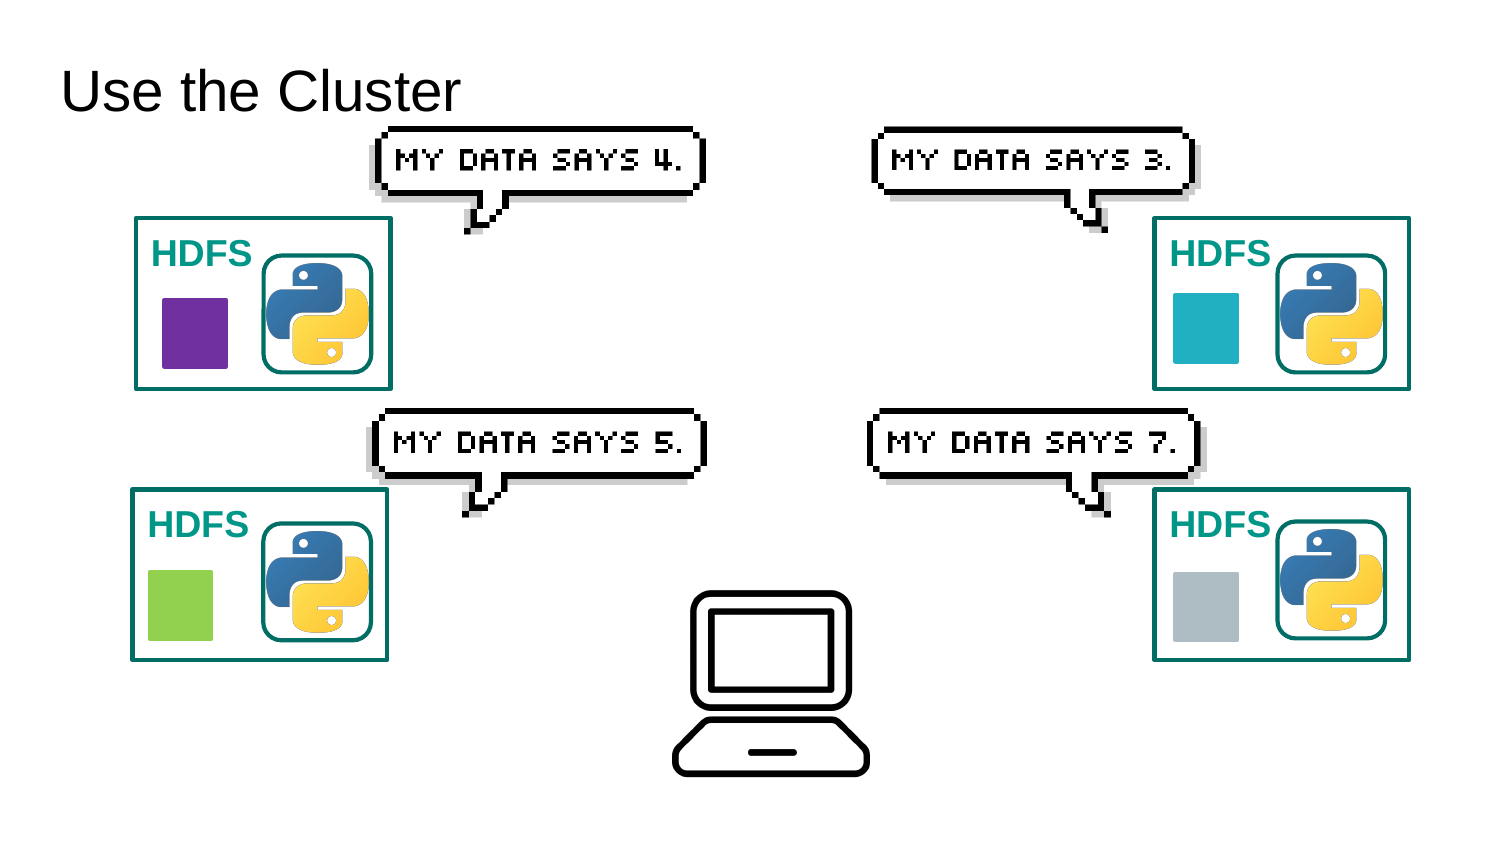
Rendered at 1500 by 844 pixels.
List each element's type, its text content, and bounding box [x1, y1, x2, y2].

picture [359, 400, 714, 530]
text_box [263, 523, 372, 641]
text_box [1152, 487, 1411, 662]
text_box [1277, 521, 1386, 639]
text_box [134, 216, 393, 391]
picture [859, 400, 1213, 530]
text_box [1277, 255, 1386, 373]
text_box [1173, 293, 1239, 364]
picture [671, 584, 871, 783]
text_box [1152, 216, 1411, 391]
picture [865, 119, 1207, 245]
picture [362, 119, 712, 247]
text_box HDFS [1154, 221, 1350, 282]
text_box [148, 570, 213, 641]
text_box HDFS [1154, 492, 1350, 553]
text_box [263, 255, 372, 373]
text_box [130, 487, 389, 662]
text_box [162, 298, 228, 369]
text_box HDFS [136, 221, 332, 282]
text_box HDFS [132, 492, 328, 553]
text_box [1173, 572, 1239, 642]
text_box Use the Cluster [45, 45, 763, 131]
